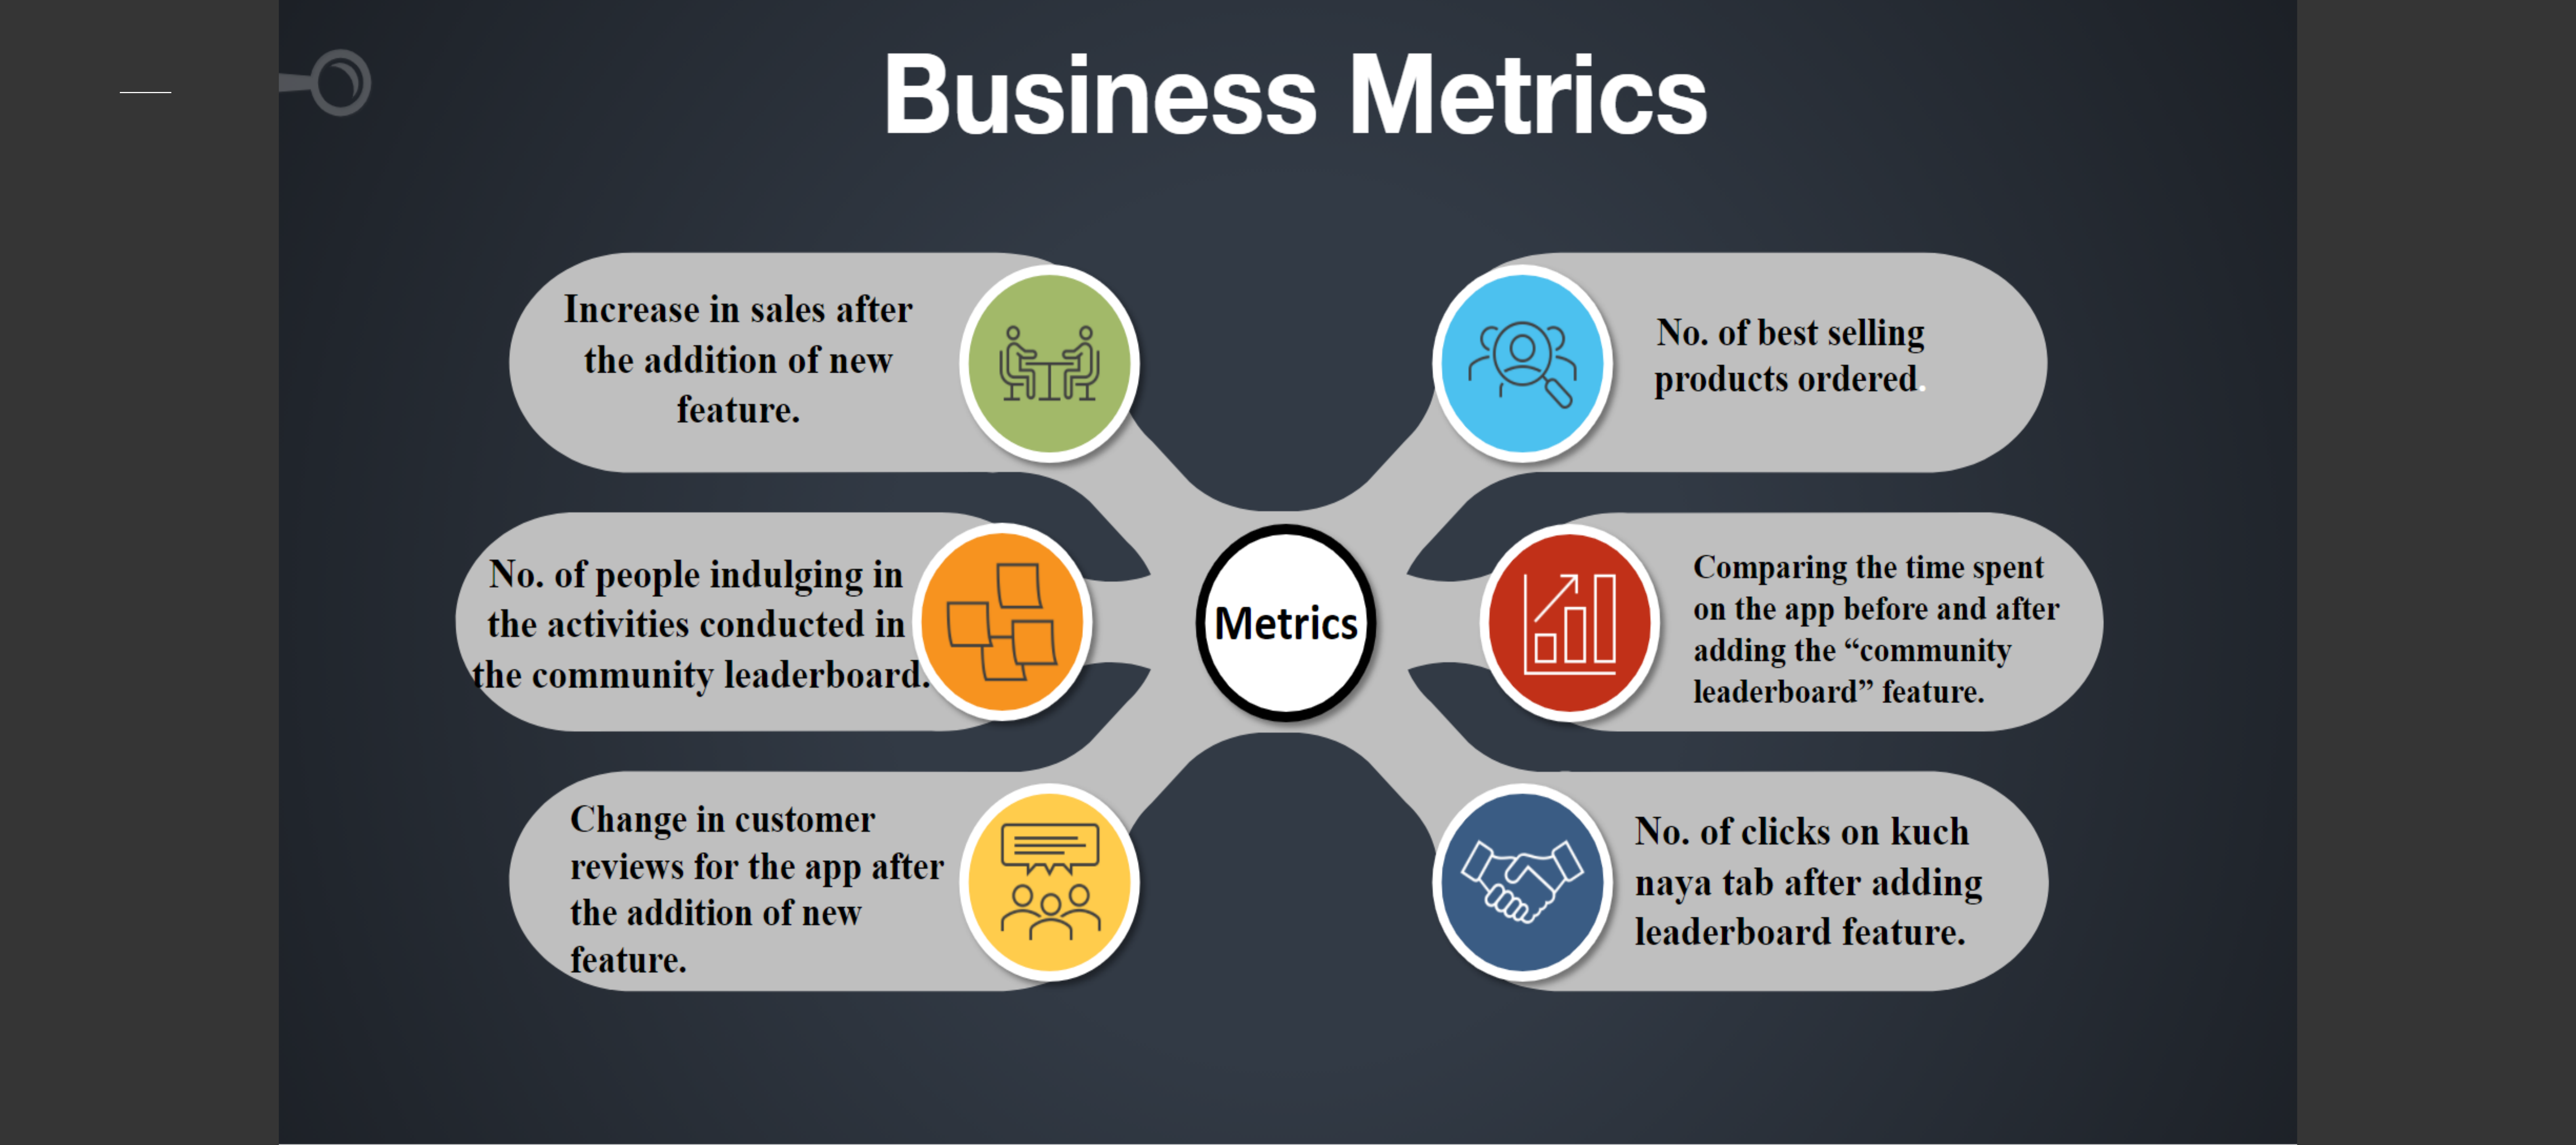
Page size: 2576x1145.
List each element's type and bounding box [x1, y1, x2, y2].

picture [279, 0, 2297, 1145]
